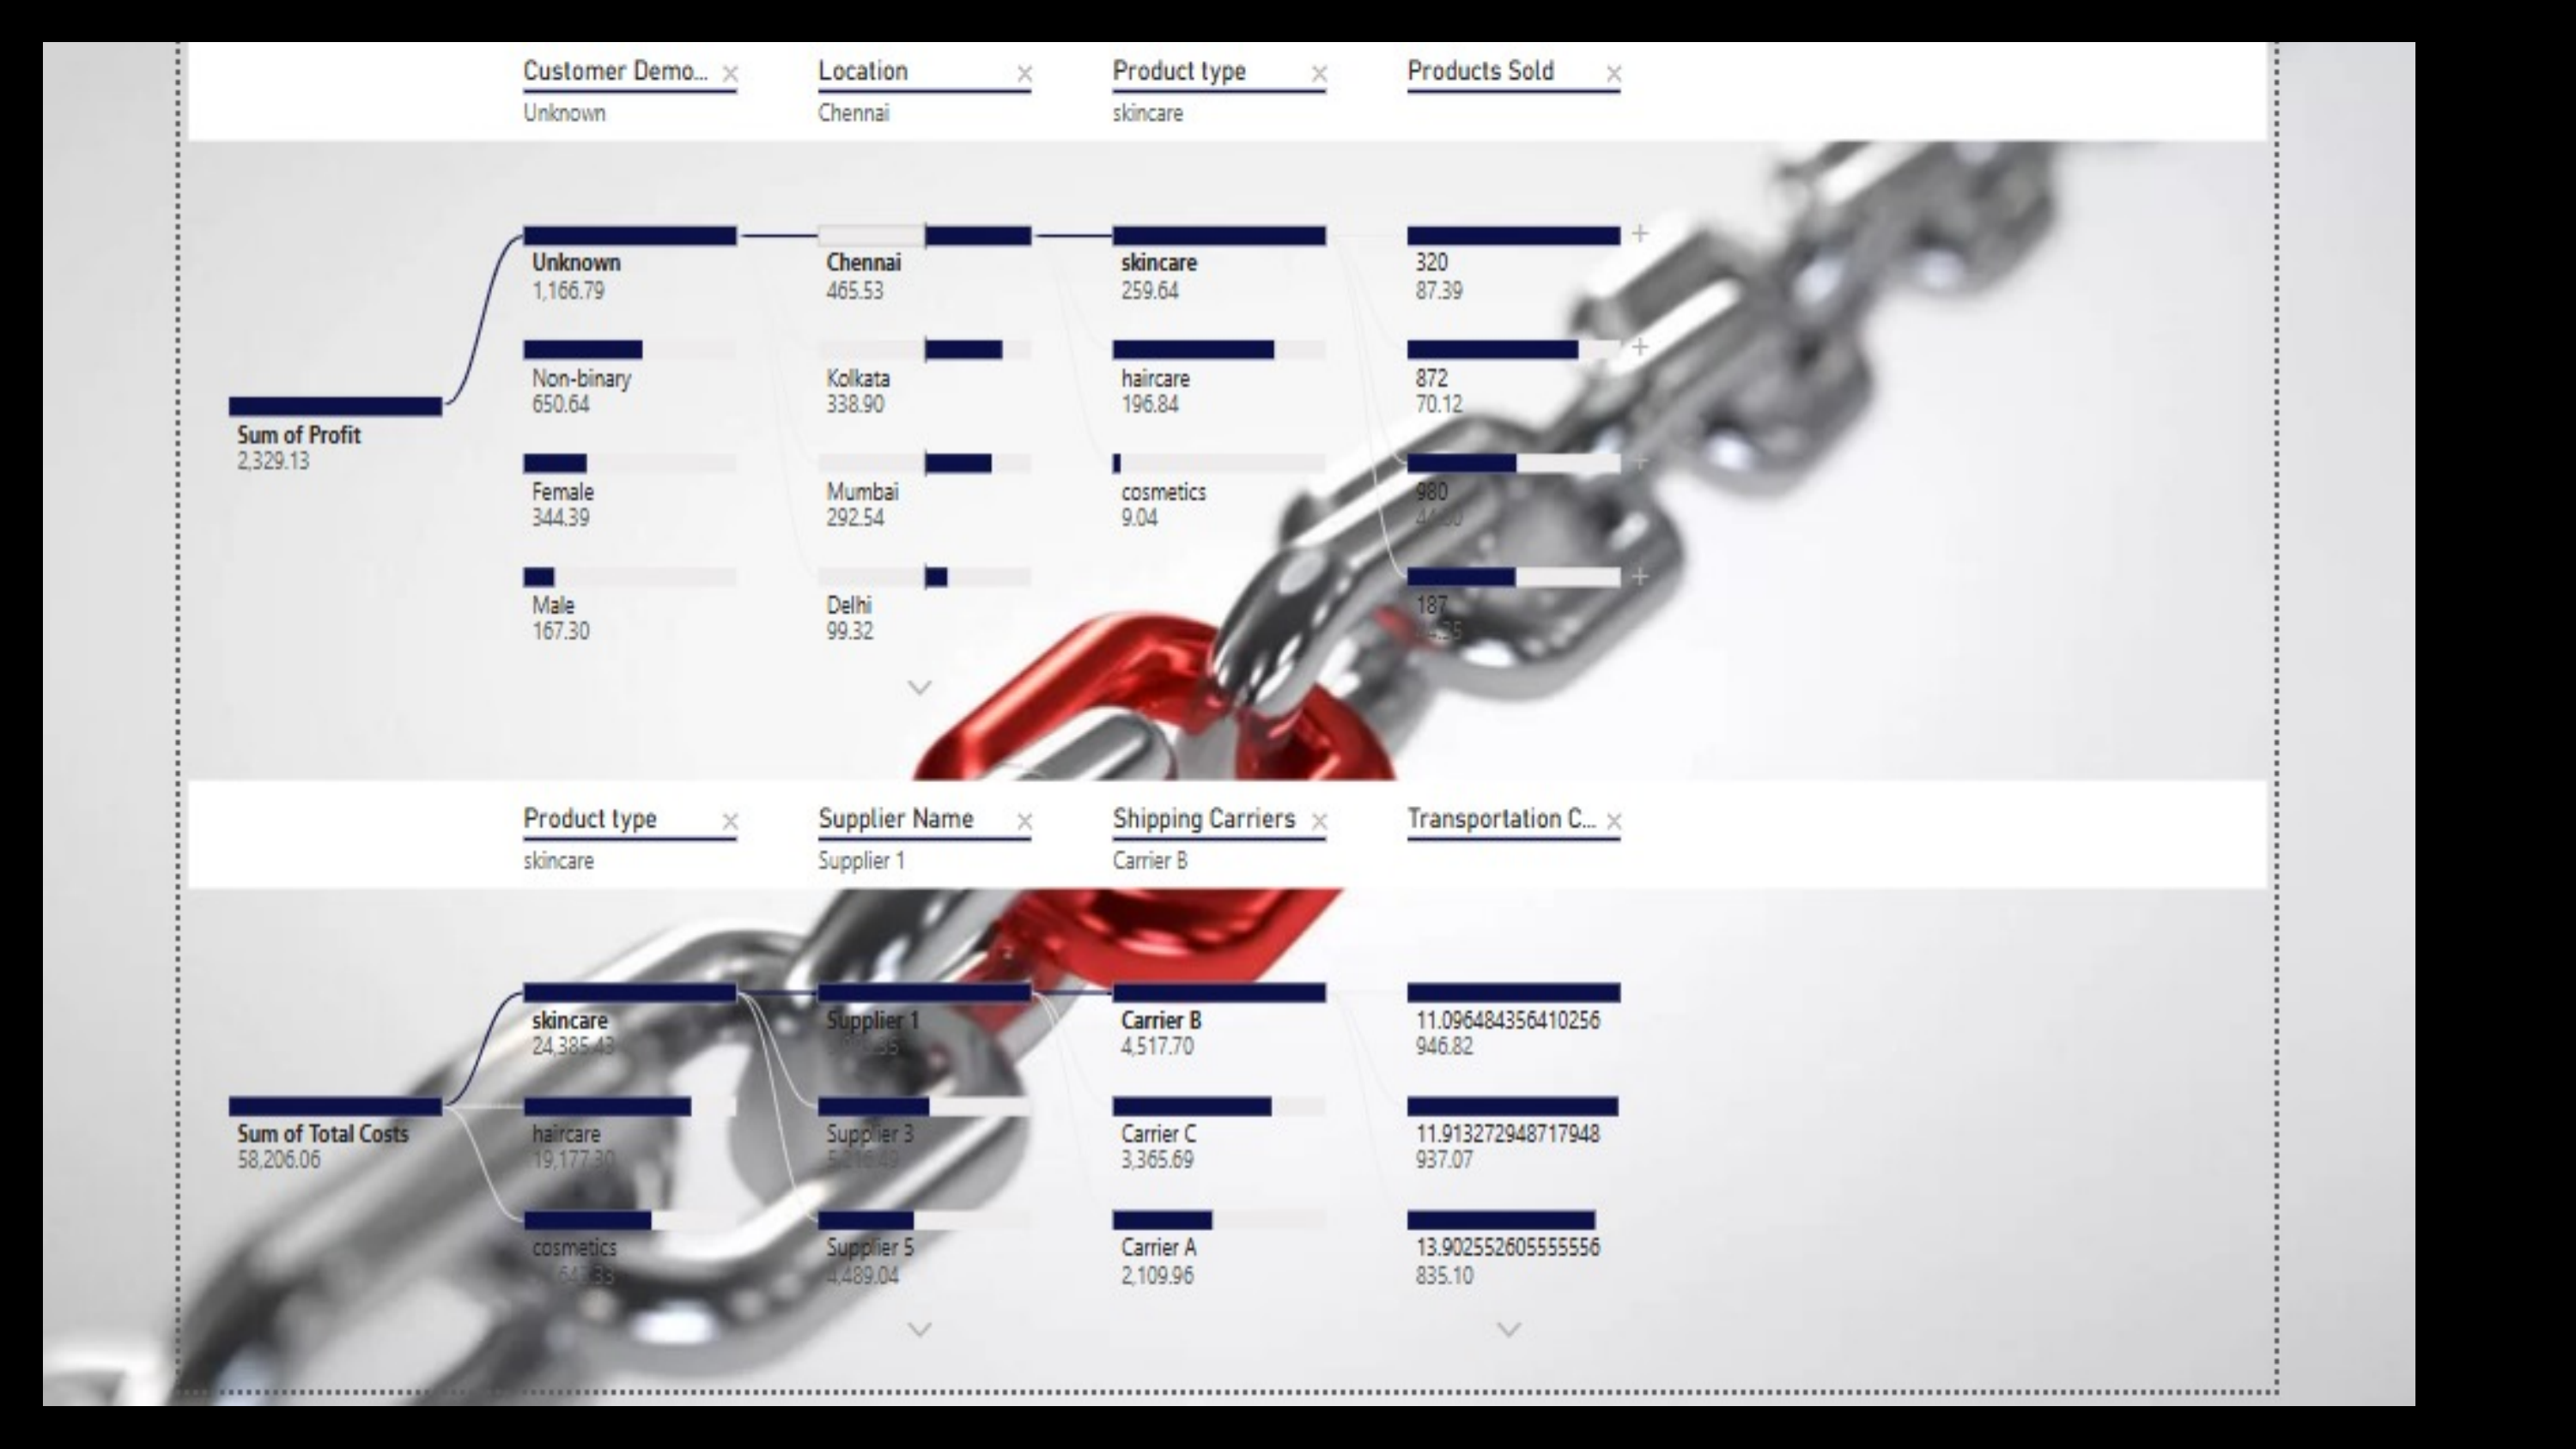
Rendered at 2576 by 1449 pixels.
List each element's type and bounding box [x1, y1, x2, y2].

picture [42, 42, 2415, 1406]
